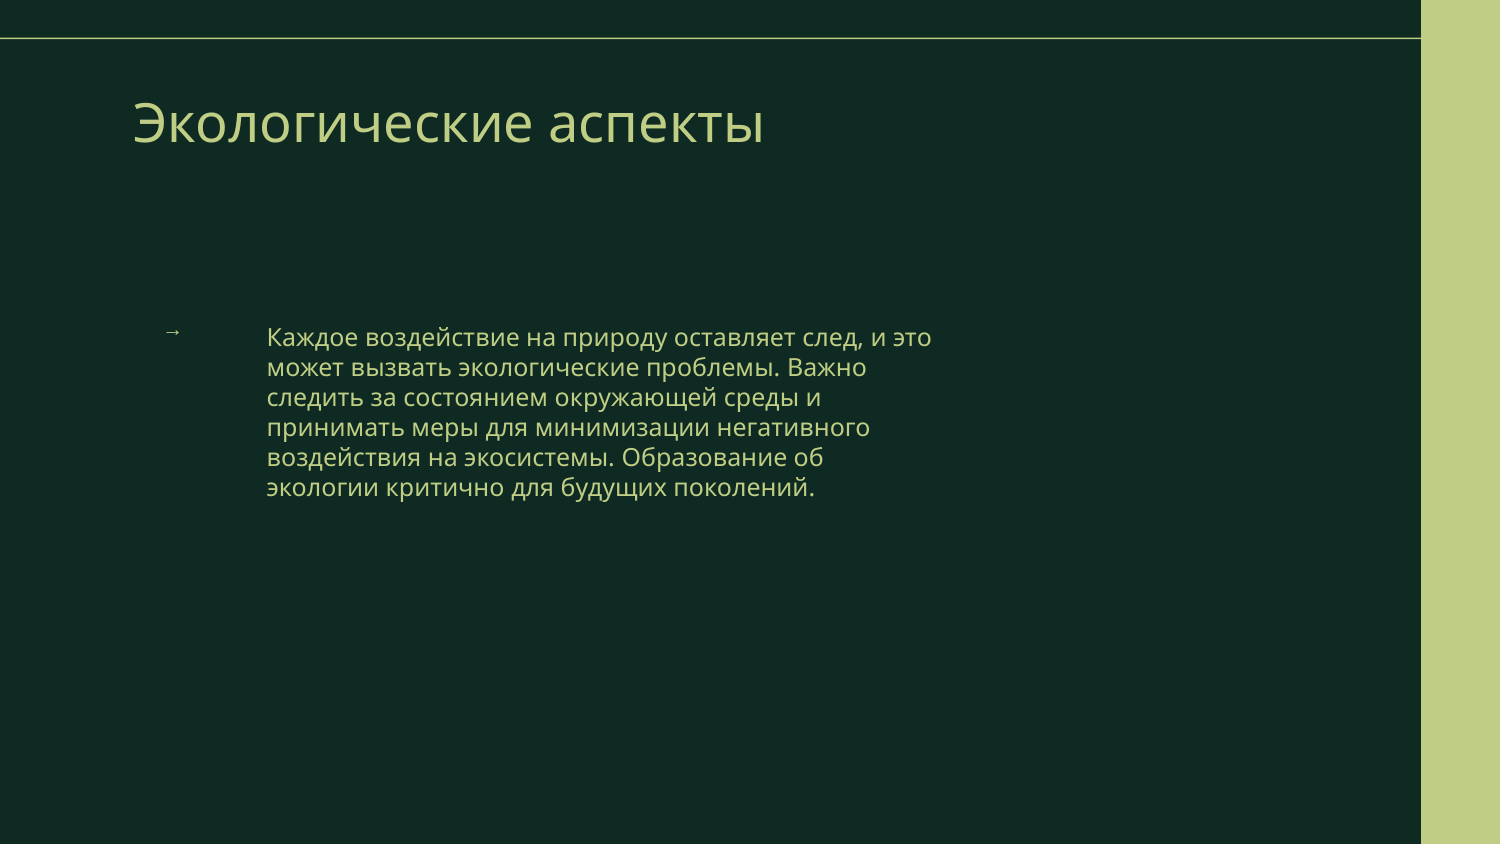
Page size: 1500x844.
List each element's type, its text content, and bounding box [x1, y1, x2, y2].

text_box → [118, 315, 227, 341]
subtitle Каждое воздействие на природу оставляет след, и это может вызвать экологические проблемы. Важно следить за состоянием окружающей среды и принимать меры для минимизации негативного воздействия на экосистемы. Образование об экологии критично для будущих поколений. [251, 306, 957, 583]
title Экологические аспекты [118, 73, 900, 214]
